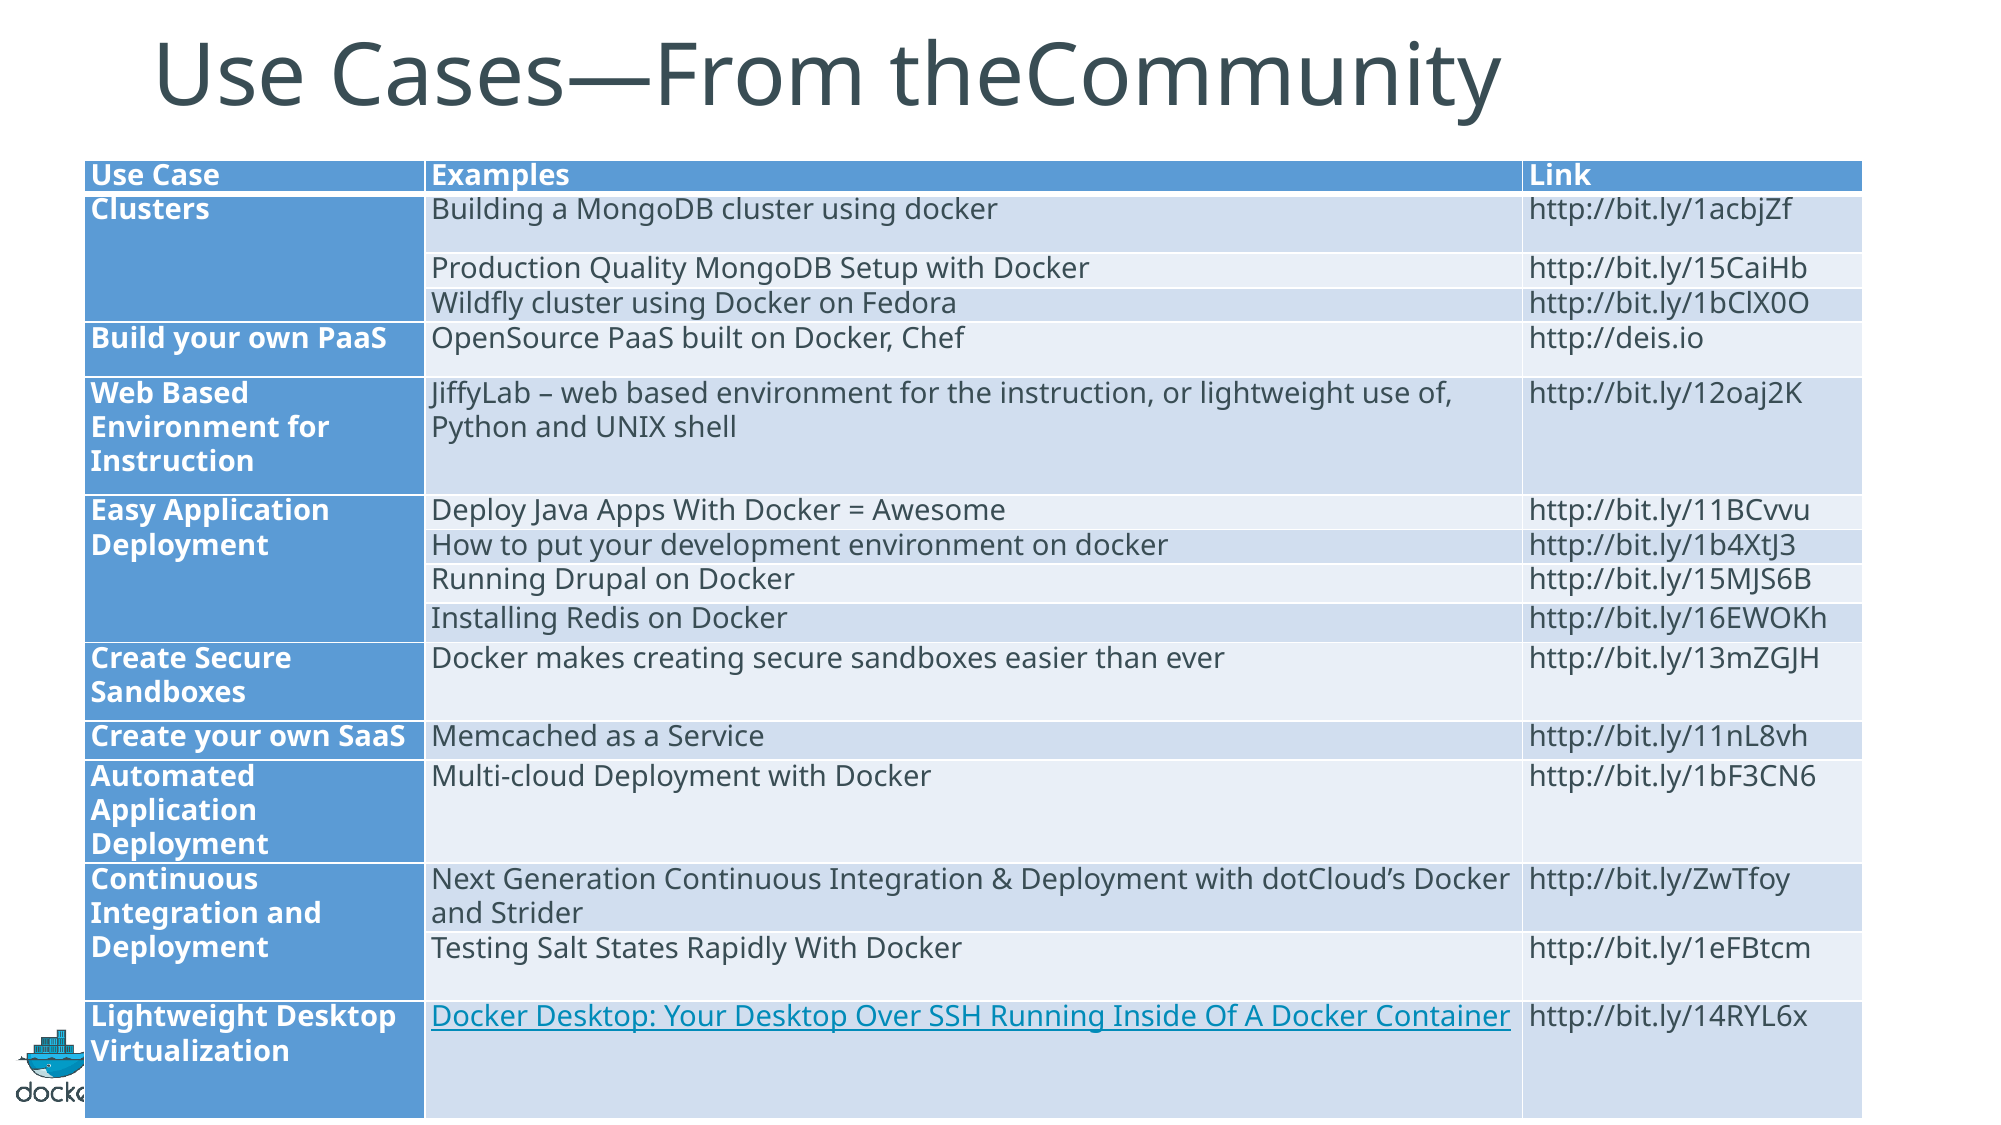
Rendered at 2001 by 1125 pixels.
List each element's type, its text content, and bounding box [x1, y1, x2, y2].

table_cell Running Drupal on Docker [426, 565, 1522, 602]
table_cell http://bit.ly/14RYL6x [1523, 1002, 1862, 1118]
table_cell Next Generation Continuous Integration & Deployment with dotCloud’s Docker and Strider [426, 864, 1522, 931]
table_cell Create your own SaaS [85, 722, 424, 759]
table_cell http://bit.ly/1acbjZf [1523, 197, 1862, 252]
table_cell Memcached as a Service [426, 722, 1522, 759]
table_cell Testing Salt States Rapidly With Docker [426, 933, 1522, 1000]
table_cell Continuous Integration and Deployment [85, 864, 424, 1000]
table_cell Wildfly cluster using Docker on Fedora [426, 289, 1522, 321]
title Use Cases—From theCommunity [137, 22, 1863, 133]
table_cell Web Based Environment for Instruction [85, 378, 424, 494]
table_cell Docker makes creating secure sandboxes easier than ever [426, 643, 1522, 720]
table_cell Automated Application Deployment [85, 761, 424, 862]
table_cell http://bit.ly/ZwTfoy [1523, 864, 1862, 931]
table_header Examples [426, 161, 1522, 191]
table_cell http://bit.ly/1bClX0O [1523, 289, 1862, 321]
table_cell Production Quality MongoDB Setup with Docker [426, 254, 1522, 287]
table_cell http://bit.ly/11BCvvu [1523, 496, 1862, 529]
table_cell http://bit.ly/12oaj2K [1523, 378, 1862, 494]
table_cell http://bit.ly/16EWOKh [1523, 604, 1862, 642]
table_cell Easy Application Deployment [85, 496, 424, 642]
table_header Use Case [85, 161, 424, 191]
table_cell Build your own PaaS [85, 323, 424, 376]
table_cell http://deis.io [1523, 323, 1862, 376]
table_cell http://bit.ly/1bF3CN6 [1523, 761, 1862, 862]
table_cell Clusters [85, 197, 424, 321]
table_cell Building a MongoDB cluster using docker [426, 197, 1522, 252]
table_cell Lightweight Desktop Virtualization [85, 1002, 424, 1118]
table_cell Multi-cloud Deployment with Docker [426, 761, 1522, 862]
table_cell Installing Redis on Docker [426, 604, 1522, 642]
picture [0, 1010, 131, 1121]
table_cell http://bit.ly/11nL8vh [1523, 722, 1862, 759]
table_cell http://bit.ly/1eFBtcm [1523, 933, 1862, 1000]
table_cell http://bit.ly/15MJS6B [1523, 565, 1862, 602]
table_cell OpenSource PaaS built on Docker, Chef [426, 323, 1522, 376]
table_header Link [1523, 161, 1862, 191]
table_cell How to put your development environment on docker [426, 530, 1522, 563]
table_cell JiffyLab – web based environment for the instruction, or lightweight use of, Python and UNIX shell [426, 378, 1522, 494]
table_cell Docker Desktop: Your Desktop Over SSH Running Inside Of A Docker Container [426, 1002, 1522, 1118]
table_cell Create Secure Sandboxes [85, 643, 424, 720]
table_cell Deploy Java Apps With Docker = Awesome [426, 496, 1522, 529]
table_cell http://bit.ly/15CaiHb [1523, 254, 1862, 287]
table_cell http://bit.ly/13mZGJH [1523, 643, 1862, 720]
table_cell http://bit.ly/1b4XtJ3 [1523, 530, 1862, 563]
